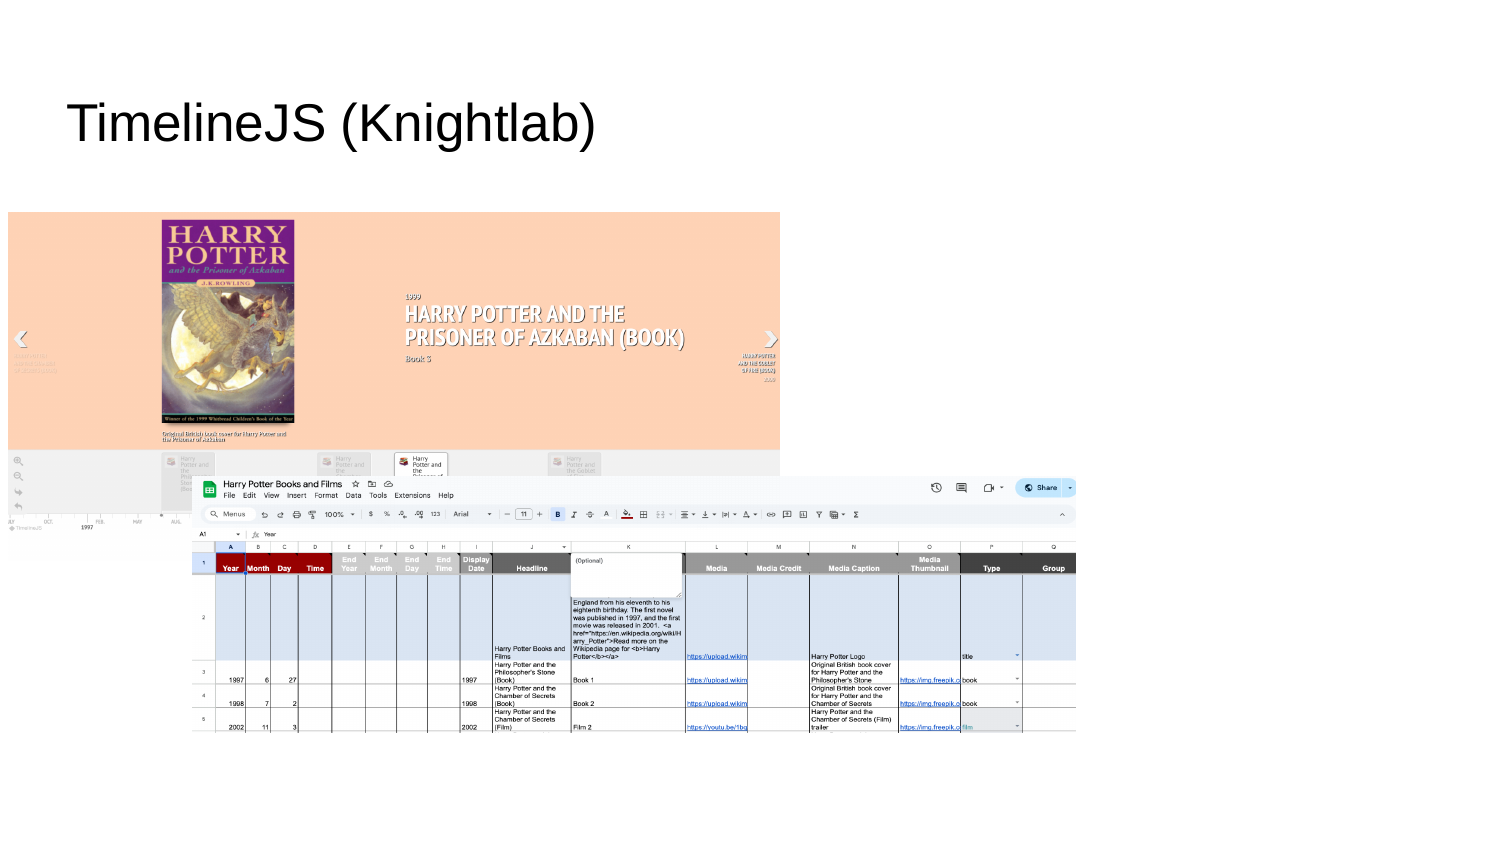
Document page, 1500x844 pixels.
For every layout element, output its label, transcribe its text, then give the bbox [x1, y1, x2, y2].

title TimelineJS (Knightlab) [51, 72, 1449, 167]
picture [8, 212, 1076, 733]
